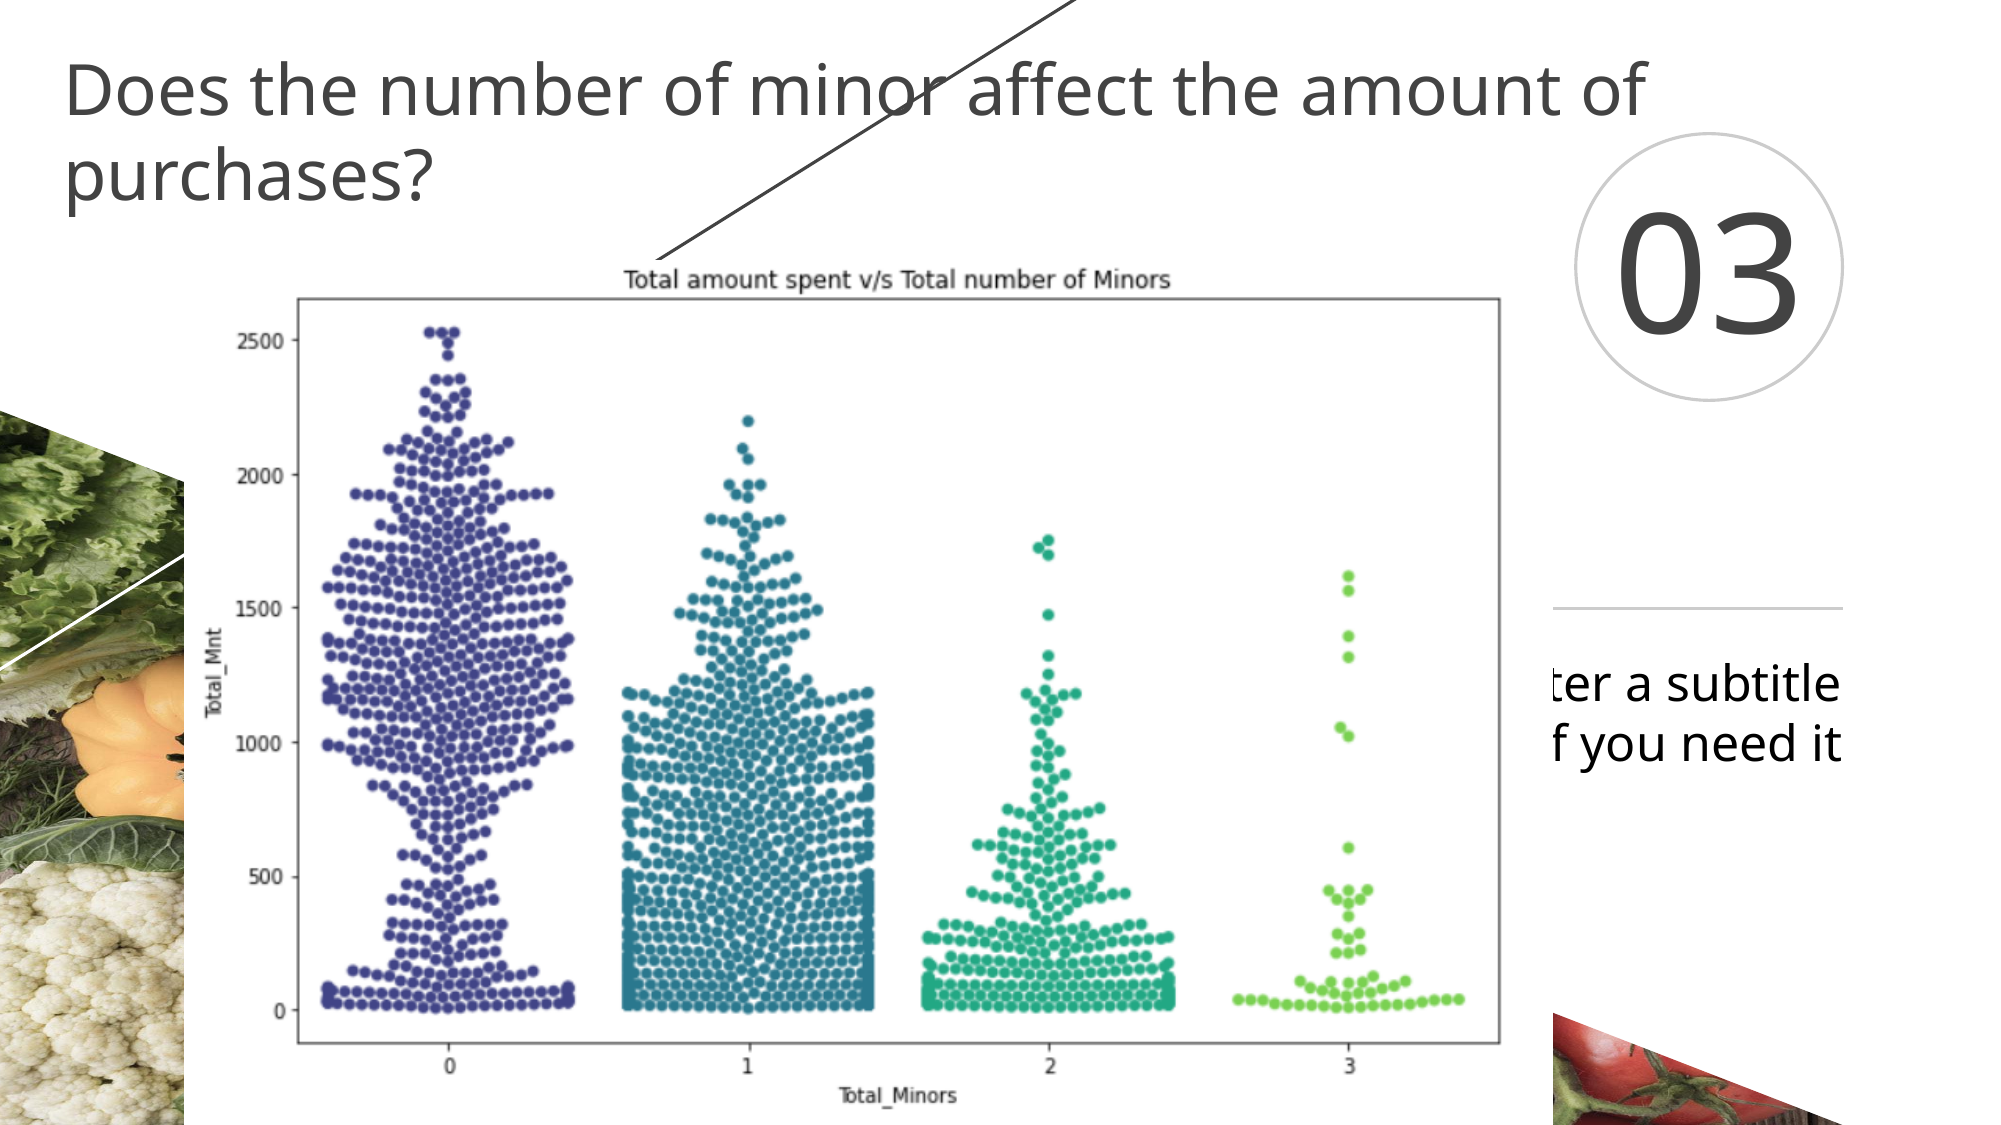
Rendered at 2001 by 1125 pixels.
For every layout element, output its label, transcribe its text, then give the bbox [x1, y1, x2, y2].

text_box [1816, 204, 1843, 347]
text_box [1613, 360, 1805, 401]
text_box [0, 509, 179, 715]
text_box [1575, 204, 1603, 348]
title 03 [1603, 174, 1816, 360]
title Does the number of minor affect the amount of purchases? [1286, 55, 1979, 204]
picture [0, 0, 1843, 1125]
title Does the number of minor affect the amount of purchases? [63, 55, 555, 204]
subtitle You can enter a subtitle here if you need it [1556, 637, 1843, 786]
